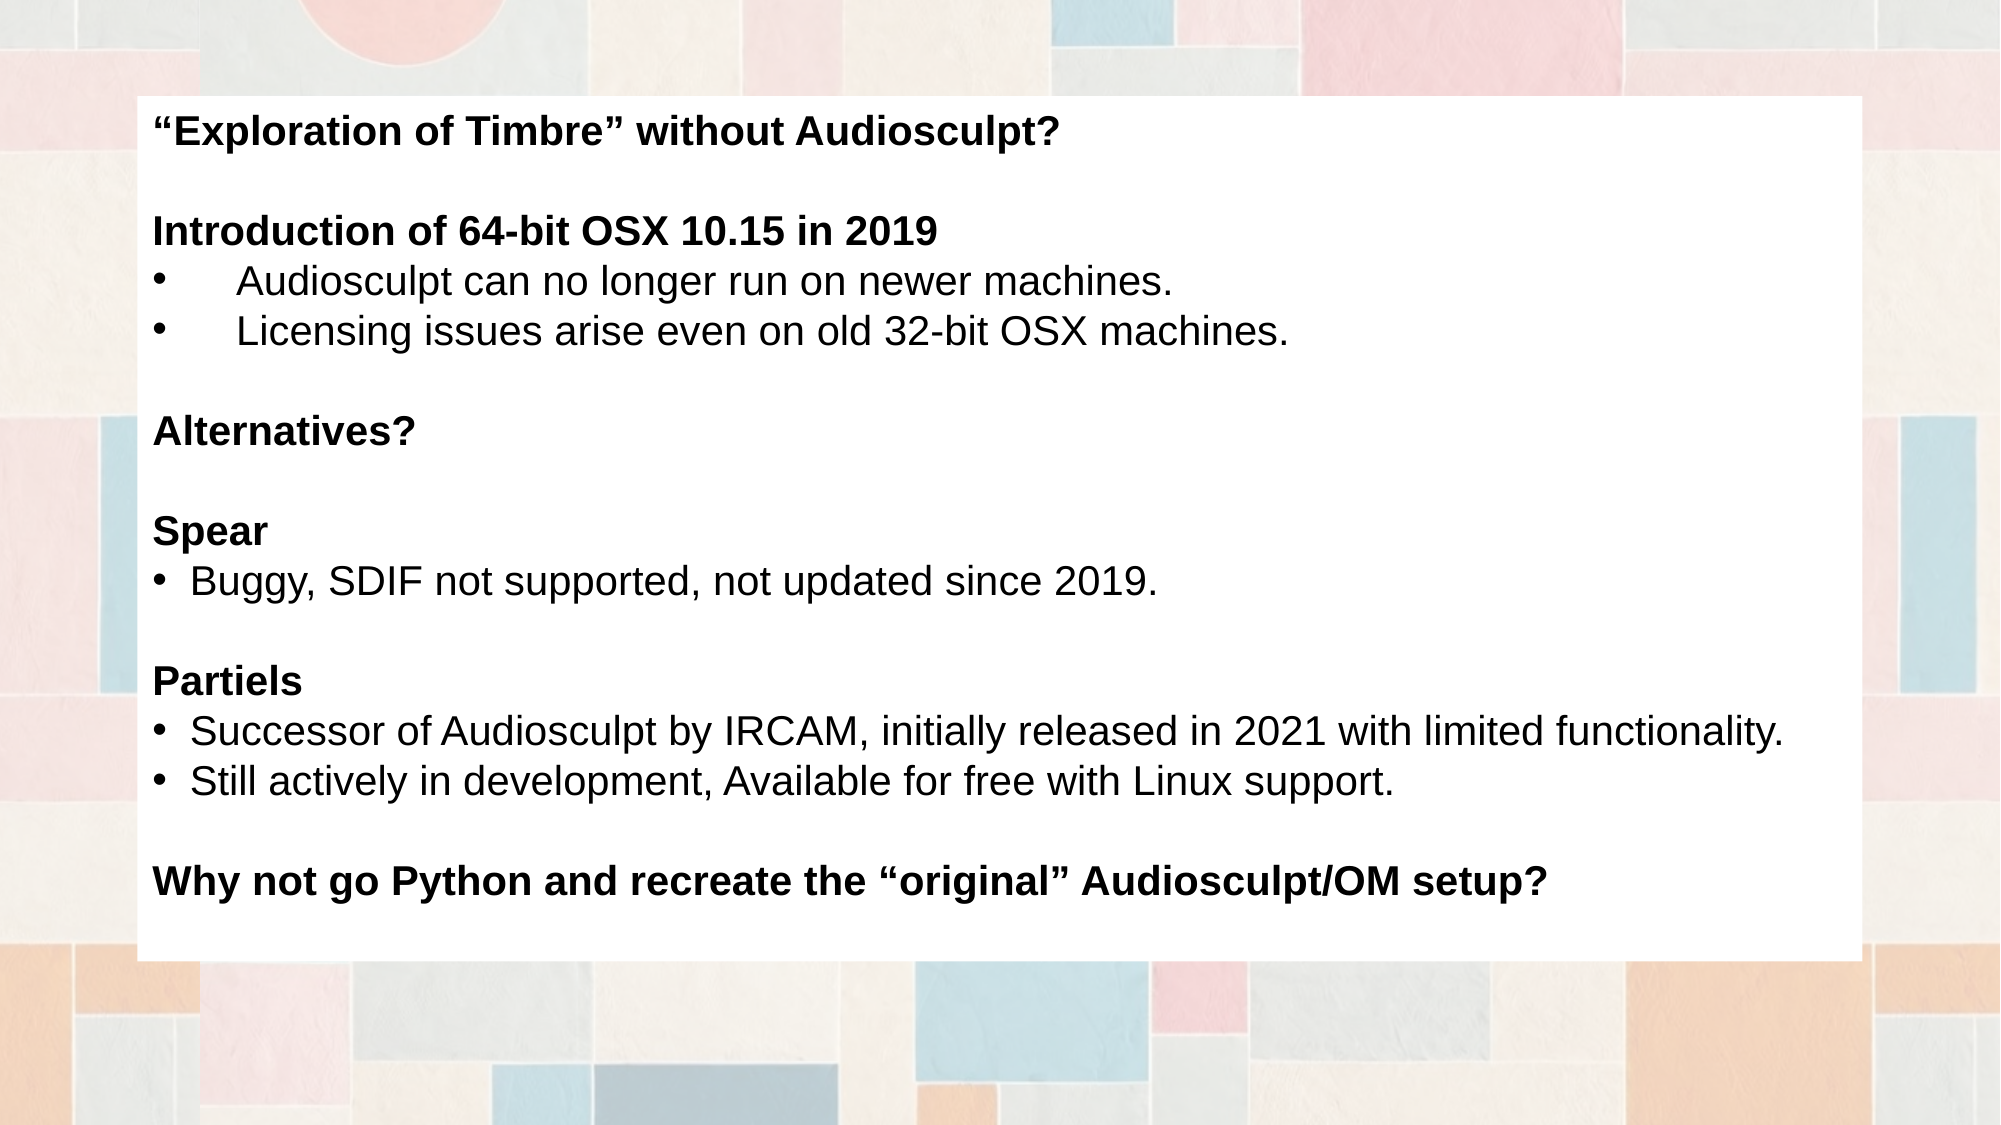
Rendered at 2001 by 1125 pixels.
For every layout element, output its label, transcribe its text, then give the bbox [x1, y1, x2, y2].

list “Exploration of Timbre” without Audiosculpt? Introduction of 64-bit OSX 10.15 in 2019 Audiosculpt can no longer run on newer machines. Licensing issues arise even on old 32-bit OSX machines. Alternatives? Spear Buggy, SDIF not supported, not updated since 2019. Partiels Successor of Audiosculpt by IRCAM, initially released in 2021 with limited functionality. Still actively in development, Available for free with Linux support. Why not go Python and recreate the “original” Audiosculpt/OM setup? [137, 96, 1863, 962]
